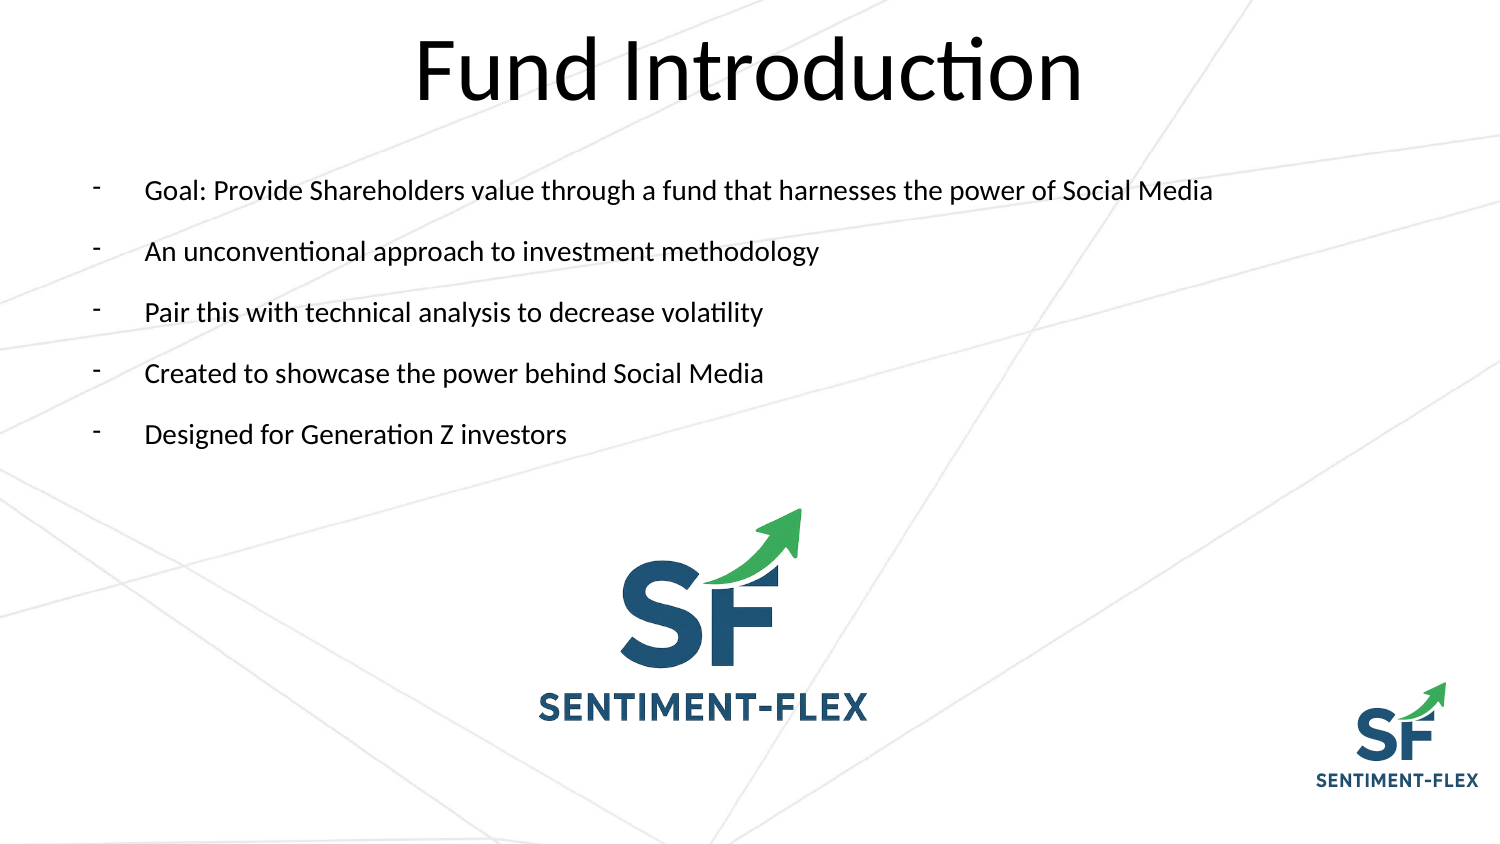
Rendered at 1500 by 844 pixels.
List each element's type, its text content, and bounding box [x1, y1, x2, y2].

title Fund Introduction [0, 0, 1500, 128]
picture [0, 128, 1500, 844]
text_box Goal: Provide Shareholders value through a fund that harnesses the power of Social Media An unconventional approach to investment methodology Pair this with technical analysis to decrease volatility Created to showcase the power behind Social Media Designed for Generation Z investors [54, 151, 1416, 576]
